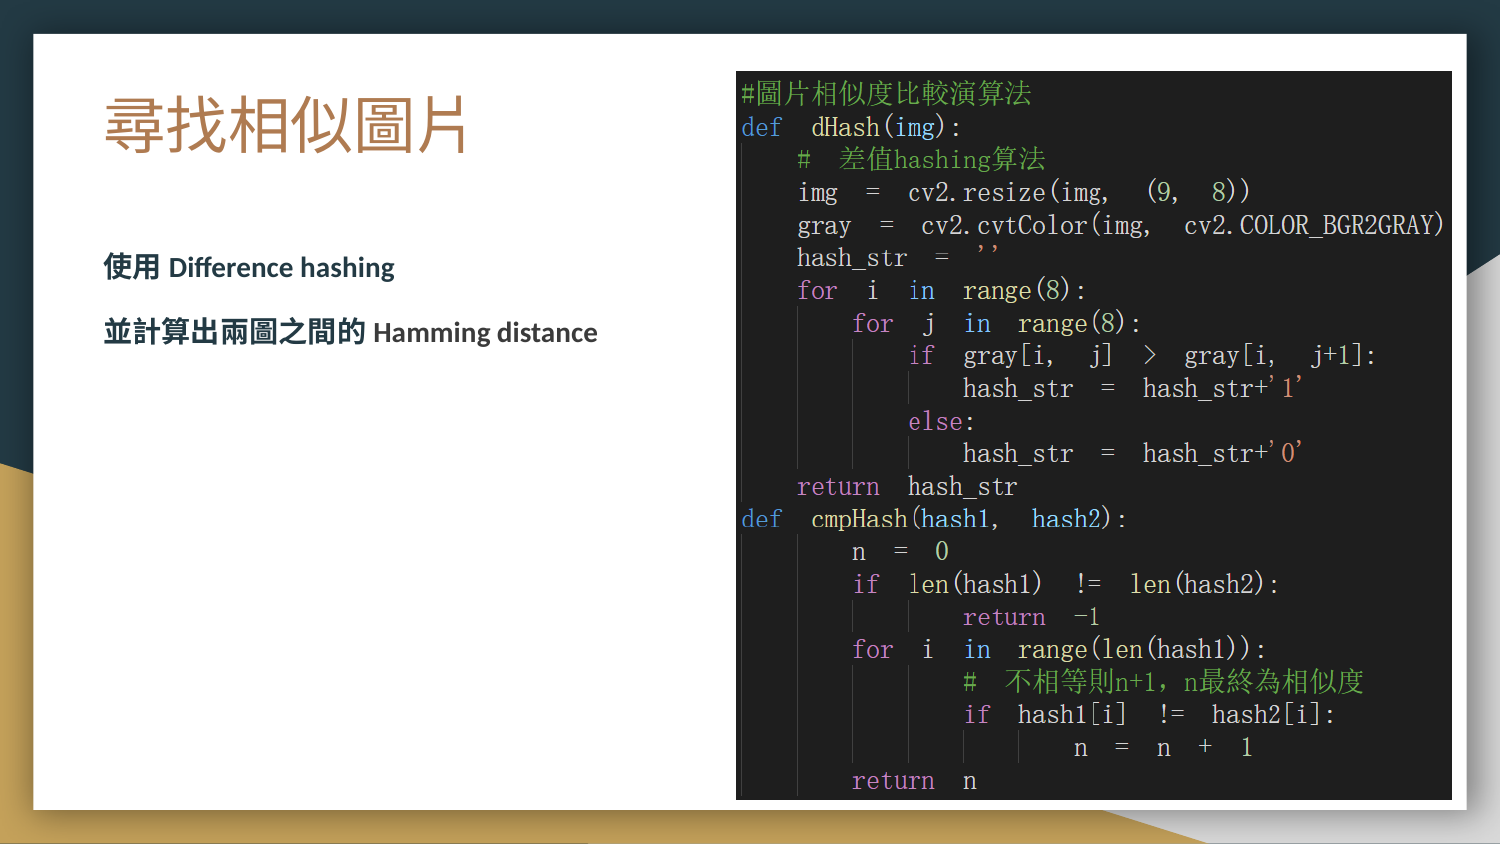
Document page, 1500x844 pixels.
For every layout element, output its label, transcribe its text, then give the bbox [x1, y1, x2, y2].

list 使用Difference hashing 並計算出兩圖之間的Hamming distance [88, 227, 713, 643]
picture [736, 71, 1453, 800]
title 尋找相似圖片 [88, 71, 734, 228]
